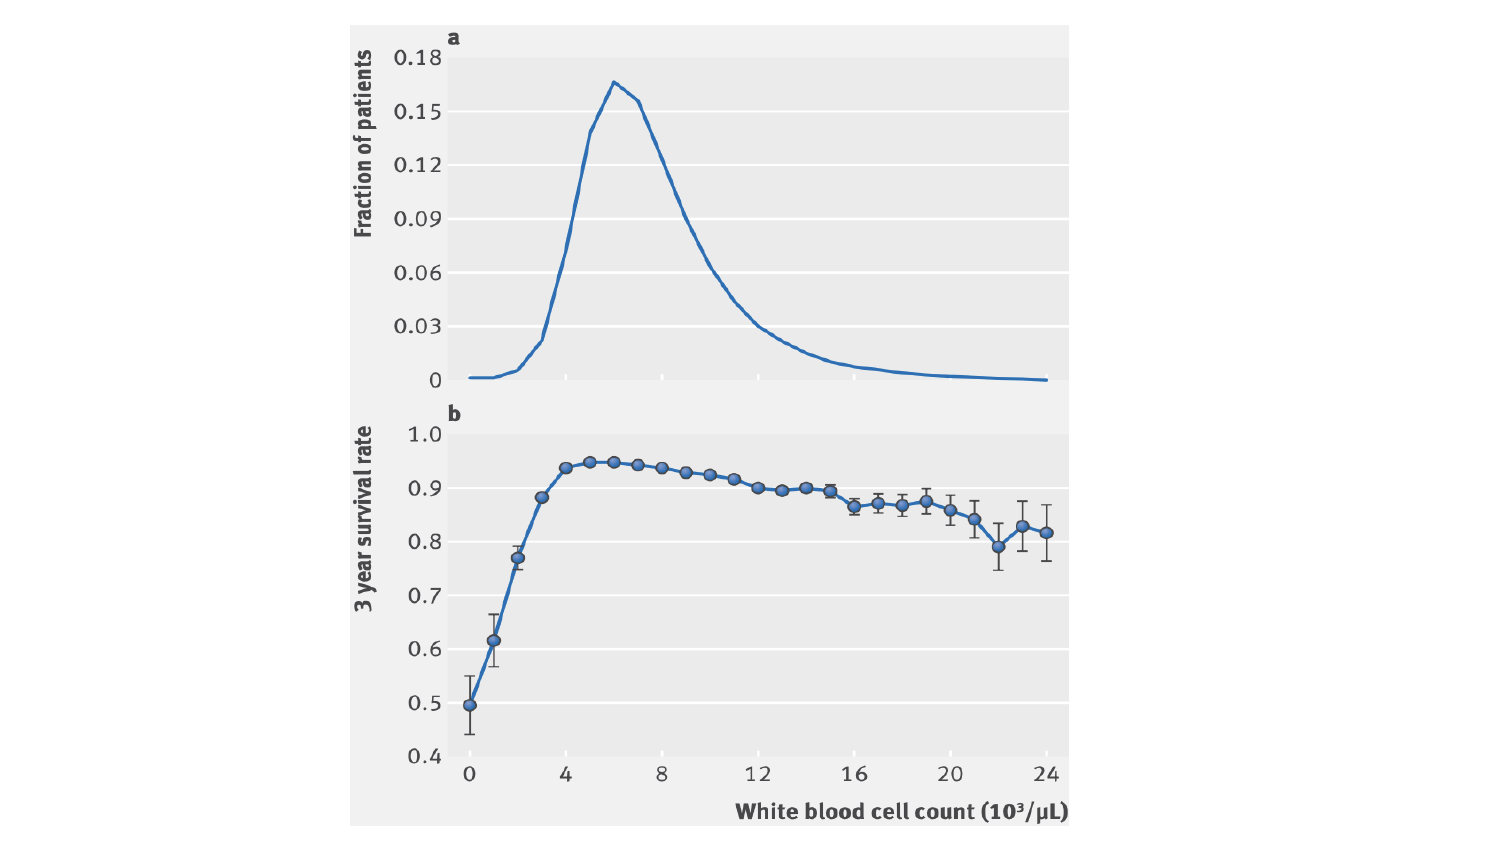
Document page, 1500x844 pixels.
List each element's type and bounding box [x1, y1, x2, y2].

picture [299, 0, 1094, 838]
